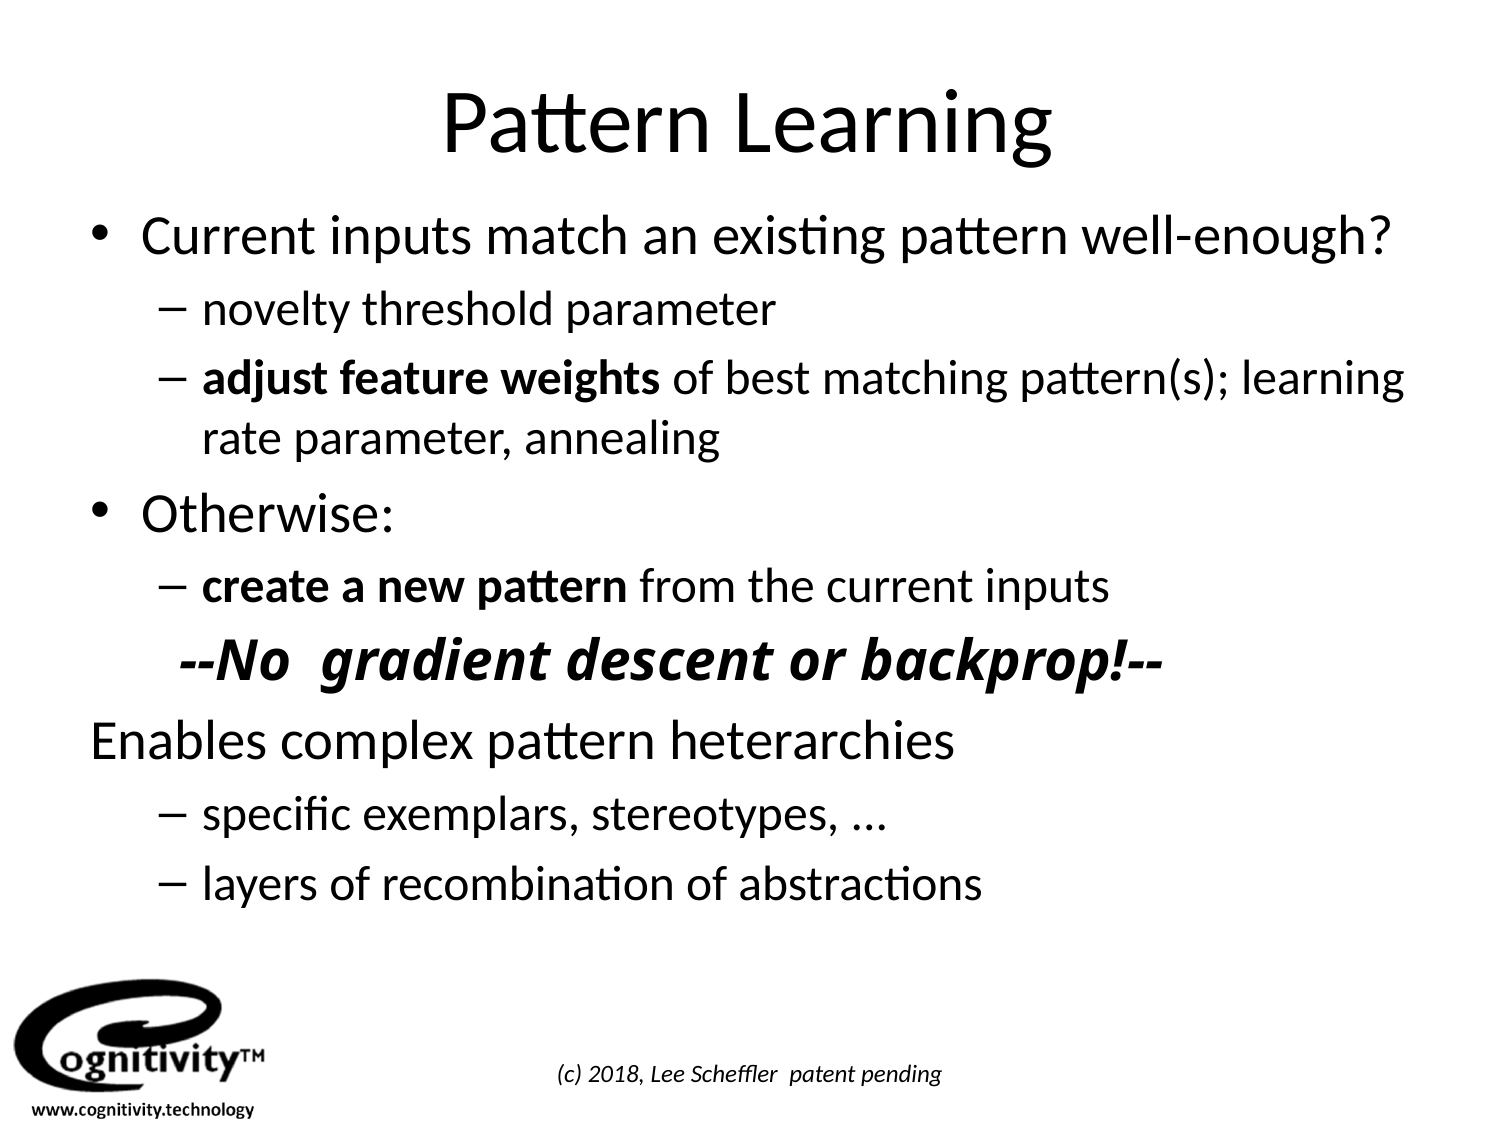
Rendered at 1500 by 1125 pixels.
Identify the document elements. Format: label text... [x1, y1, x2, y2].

list Current inputs match an existing pattern well-enough? novelty threshold parameter adjust feature weights of best matching pattern(s); learning rate parameter, annealing Otherwise: create a new pattern from the current inputs --No gradient descent or backprop!-- Enables complex pattern heterarchies specific exemplars, stereotypes, ... layers of recombination of abstractions [75, 190, 1425, 934]
footer (c) 2018, Lee Scheffler patent pending [512, 1042, 988, 1103]
title Pattern Learning [73, 50, 1424, 181]
picture [0, 966, 277, 1125]
